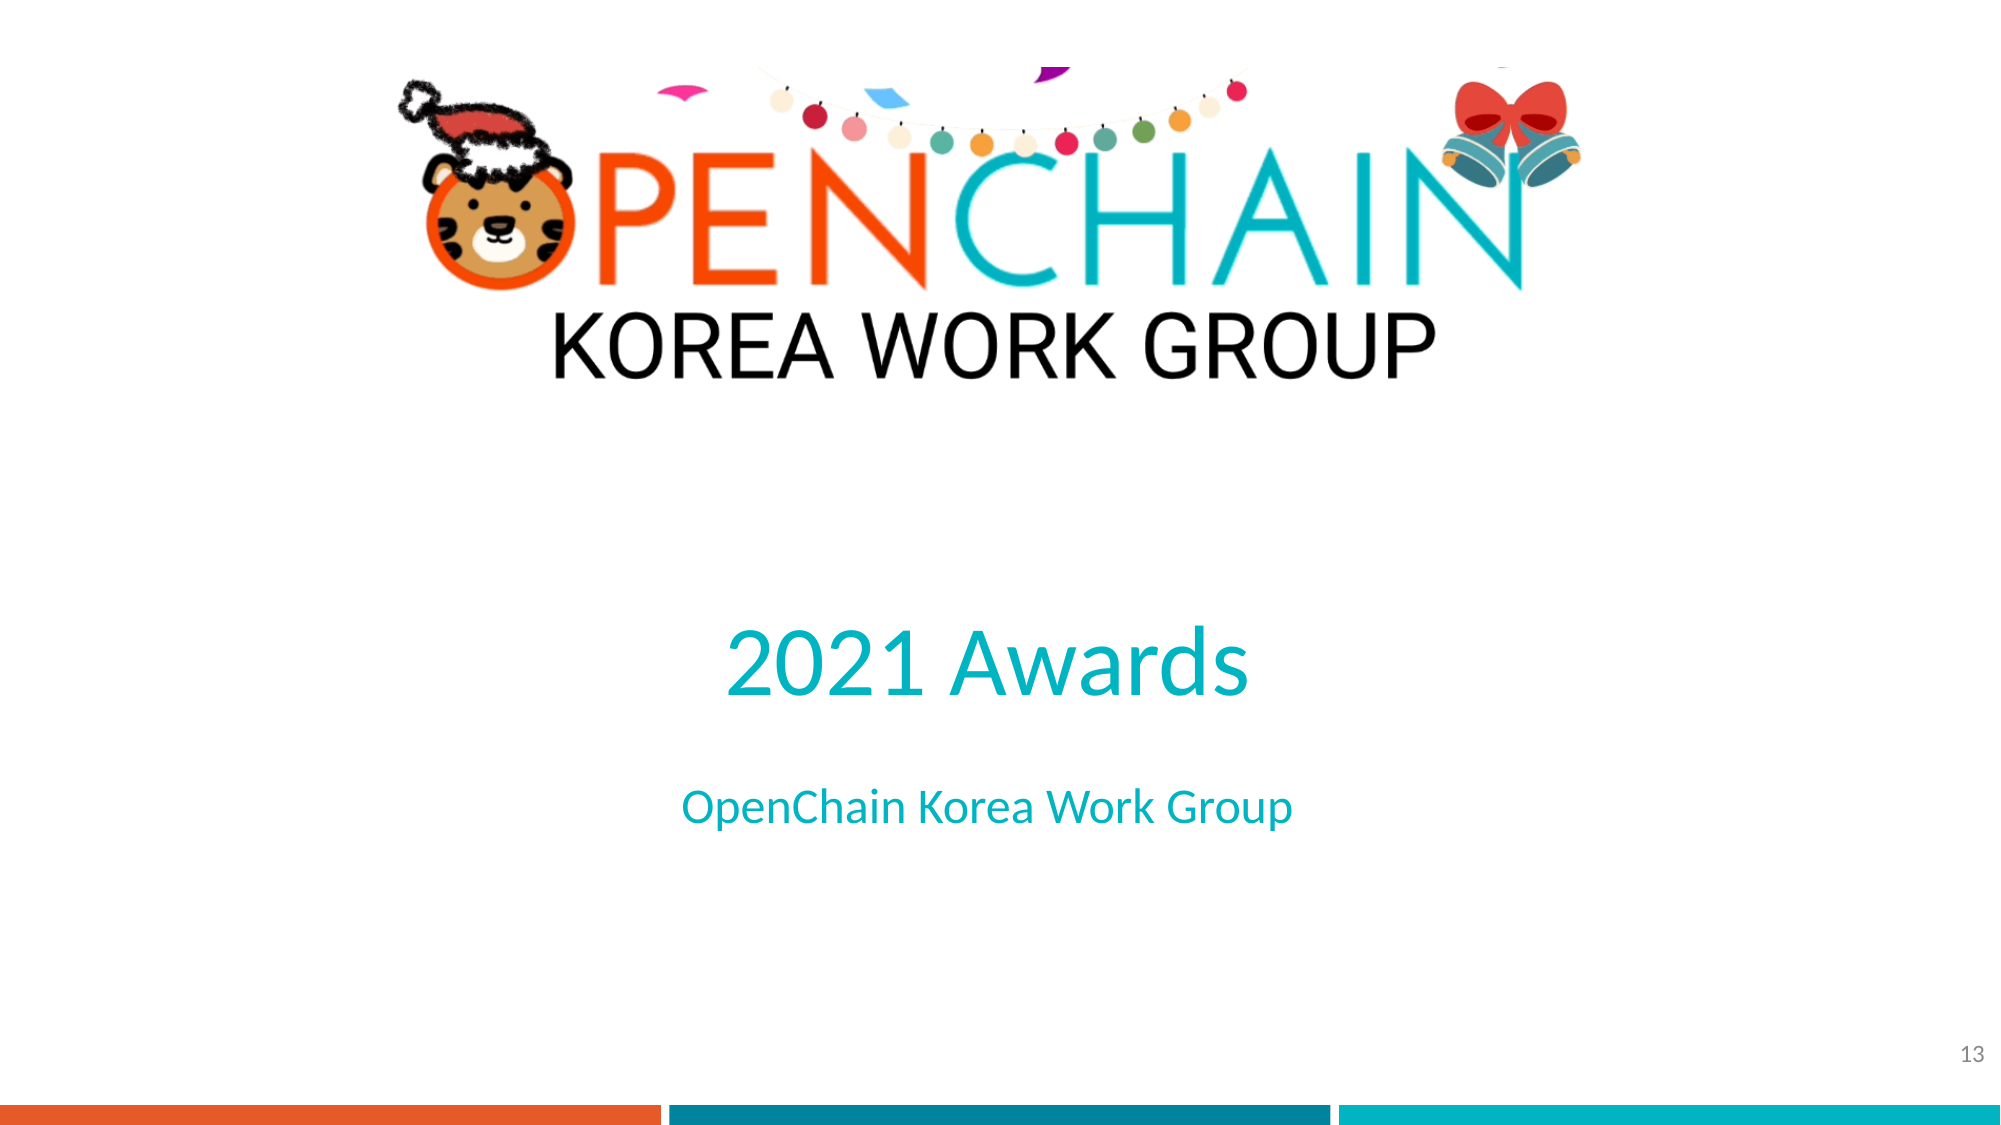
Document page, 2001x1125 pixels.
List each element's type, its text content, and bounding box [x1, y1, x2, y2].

title 2021 Awards [237, 560, 1738, 765]
picture [327, 66, 1673, 442]
slide_number 13 [1785, 1022, 2000, 1083]
subtitle OpenChain Korea Work Group [237, 765, 1738, 836]
